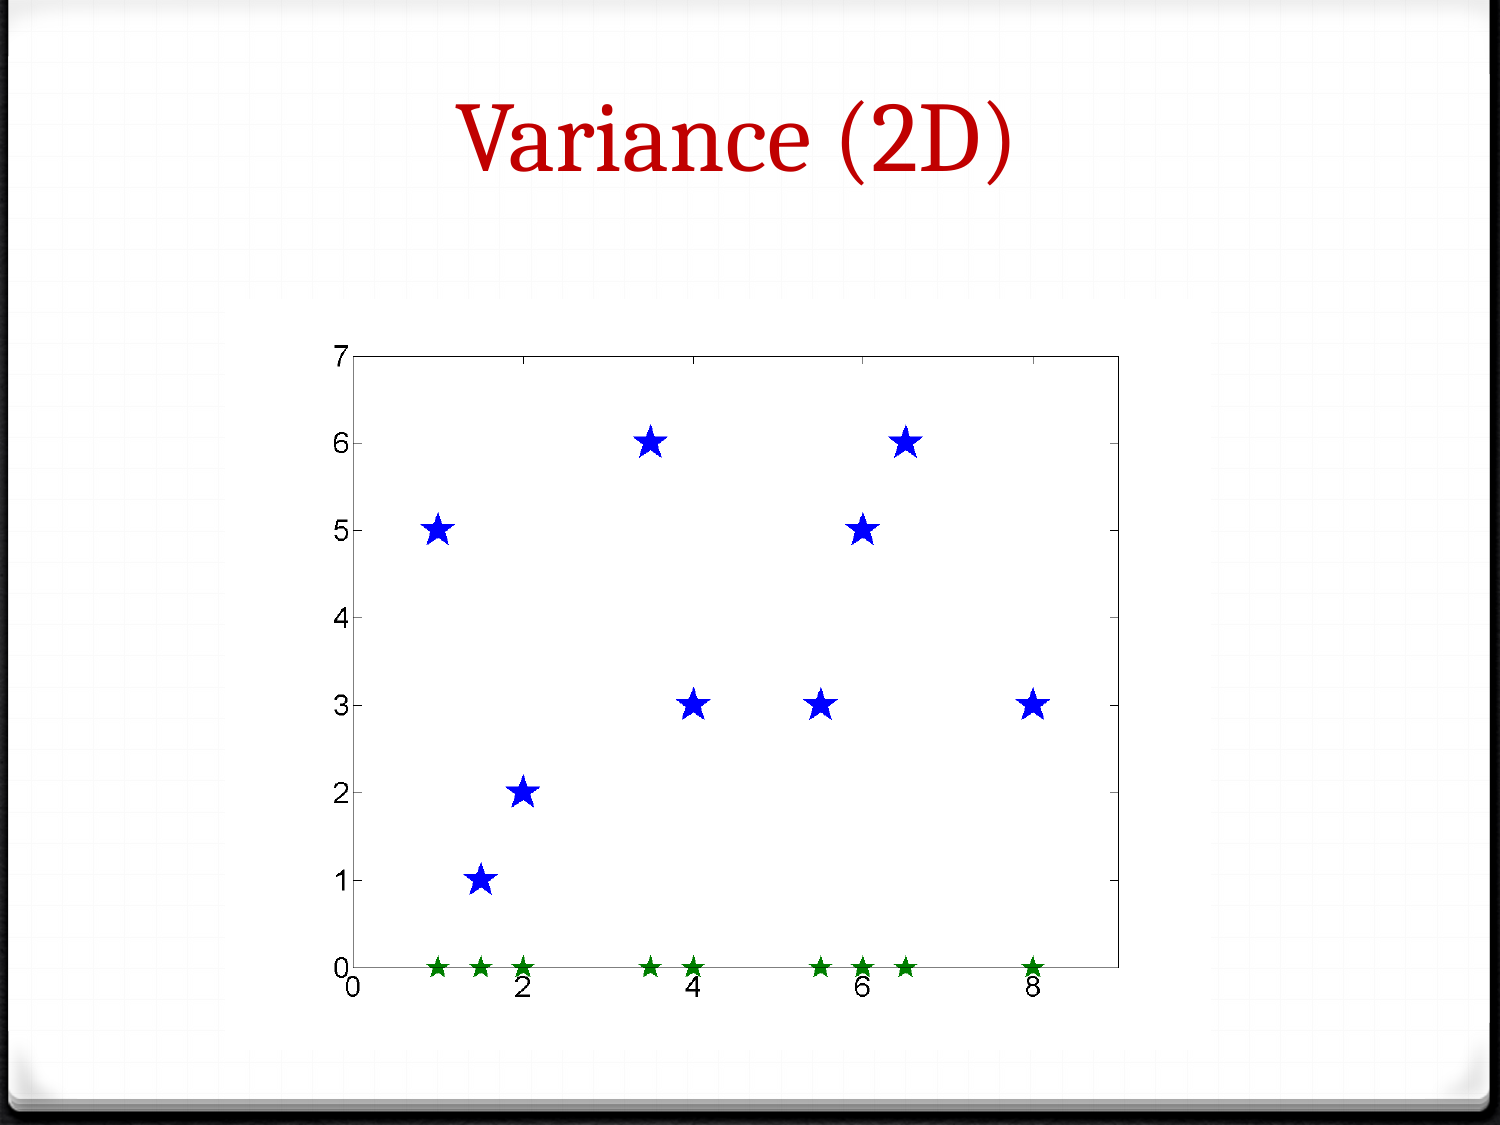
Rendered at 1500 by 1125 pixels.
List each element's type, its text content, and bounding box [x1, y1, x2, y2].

title Variance (2D) [99, 37, 1375, 225]
picture [0, 0, 1500, 1125]
